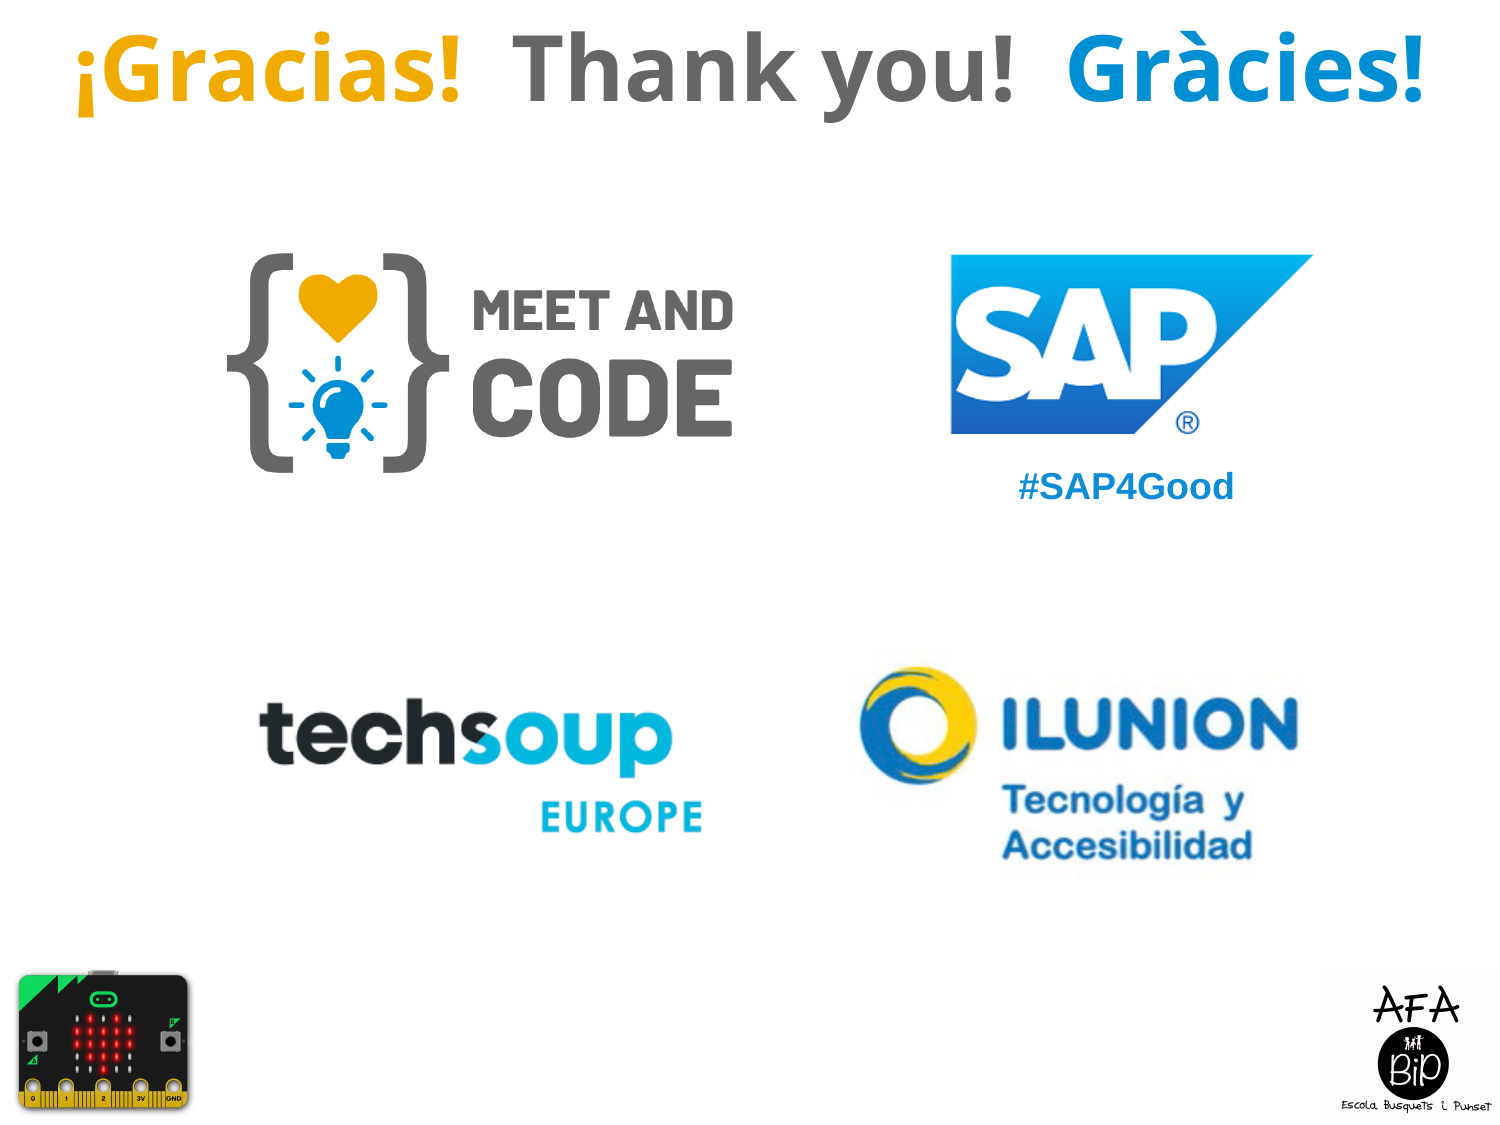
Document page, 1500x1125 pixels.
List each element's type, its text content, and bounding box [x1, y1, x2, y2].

picture [216, 648, 747, 881]
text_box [918, 219, 1326, 516]
picture [823, 648, 1330, 885]
picture [12, 969, 196, 1117]
picture [227, 253, 739, 473]
text_box ¡Gracias! Thank you! Gràcies! [1, 2, 1500, 98]
